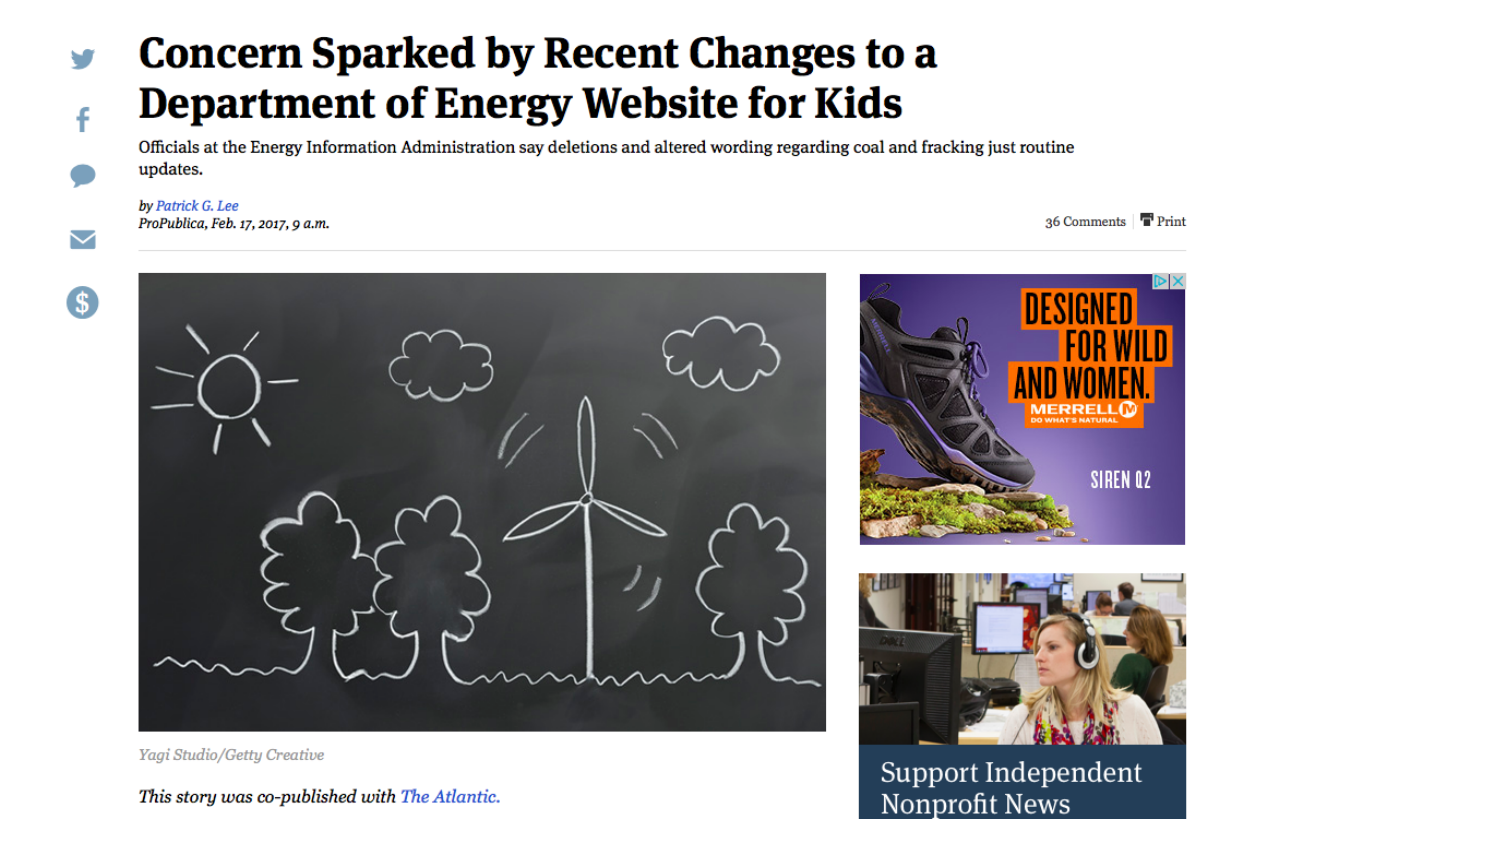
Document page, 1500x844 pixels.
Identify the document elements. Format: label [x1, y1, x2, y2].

picture [24, 24, 1208, 819]
